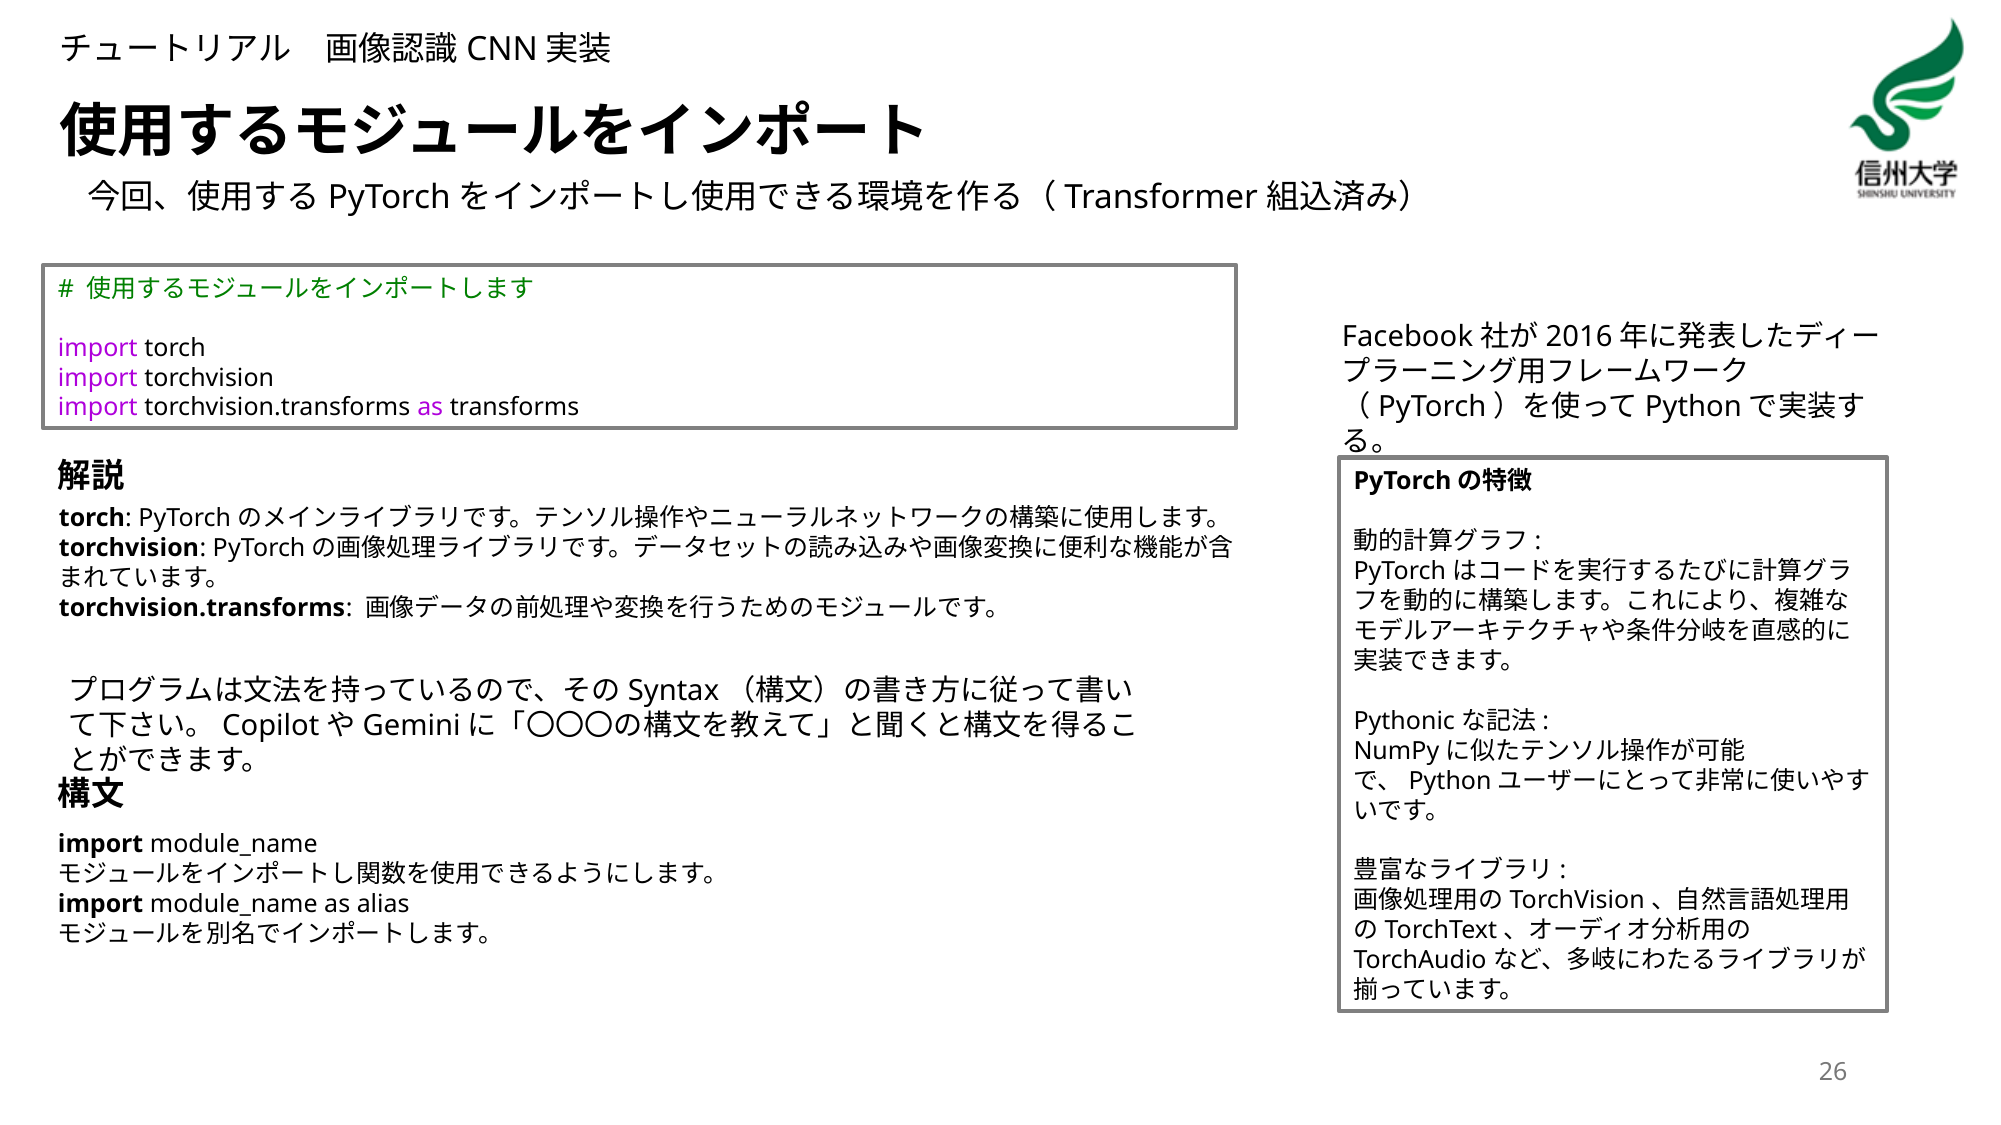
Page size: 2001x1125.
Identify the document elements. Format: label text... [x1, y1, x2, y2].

text_box Facebook社が2016年に発表したディープラーニング用フレームワーク（PyTorch）を使ってPythonで実装する。 [1327, 310, 1899, 465]
text_box 構文 [43, 764, 157, 820]
text_box import module_name モジュールをインポートし関数を使用できるようにします。 import module_name as alias モジュールを別名でインポートします。 [43, 820, 1265, 955]
text_box 今回、使用するPyTorchをインポートし使用できる環境を作る（Transformer組込済み） [72, 167, 1804, 223]
text_box PyTorchの特徴 動的計算グラフ: PyTorchはコードを実行するたびに計算グラフを動的に構築します。これにより、複雑なモデルアーキテクチャや条件分岐を直感的に実装できます。 Pythonicな記法: NumPyに似たテンソル操作が可能で、Pythonユーザーにとって非常に使いやすいです。 豊富なライブラリ: 画像処理用のTorchVision、自然言語処理用のTorchText、オーディオ分析用のTorchAudioなど、多岐にわたるライブラリが揃っています。 [1338, 457, 1888, 1012]
text_box torch: PyTorchのメインライブラリです。テンソル操作やニューラルネットワークの構築に使用します。 torchvision: PyTorchの画像処理ライブラリです。データセットの読み込みや画像変換に便利な機能が含まれています。 torchvision.transforms: 画像データの前処理や変換を行うためのモジュールです。 [44, 494, 1266, 629]
list チュートリアル 画像認識CNN実装 [44, 24, 1770, 85]
text_box # 使用するモジュールをインポートします import torch import torchvision import torchvision.transforms as transforms [43, 264, 1237, 429]
slide_number 26 [1412, 1042, 1863, 1103]
picture [1816, 13, 1989, 216]
text_box 解説 [43, 446, 157, 502]
title 使用するモジュールをインポート [44, 93, 1770, 193]
text_box プログラムは文法を持っているので、そのSyntax（構文）の書き方に従って書いて下さい。CopilotやGeminiに「〇〇〇の構文を教えて」と聞くと構文を得ることができます。 [54, 663, 1167, 784]
